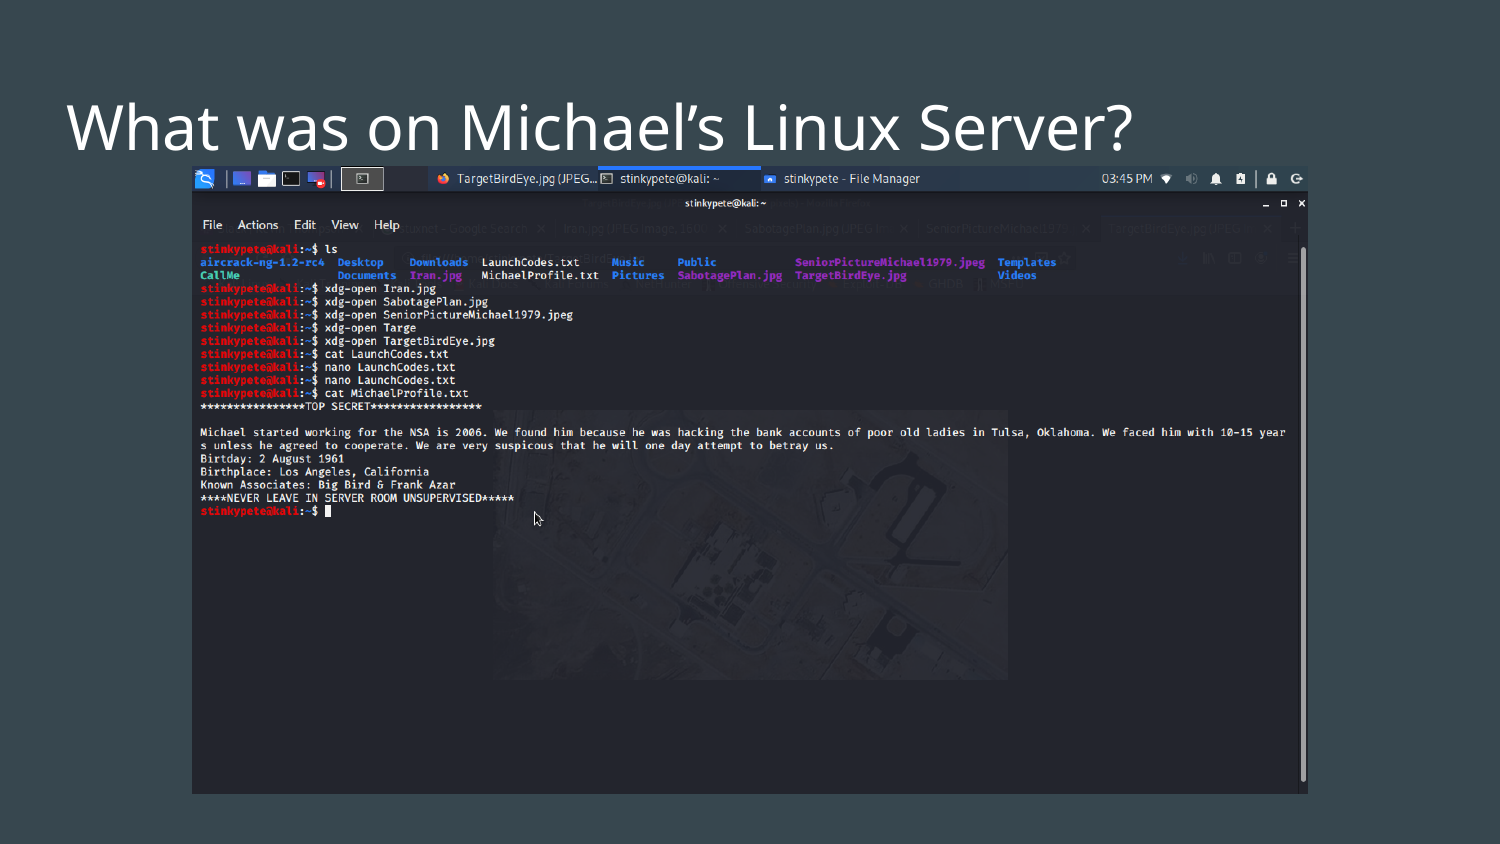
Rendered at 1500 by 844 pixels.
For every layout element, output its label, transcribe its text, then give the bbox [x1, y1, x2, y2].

title What was on Michael’s Linux Server? [51, 72, 1449, 167]
picture [192, 166, 1308, 794]
